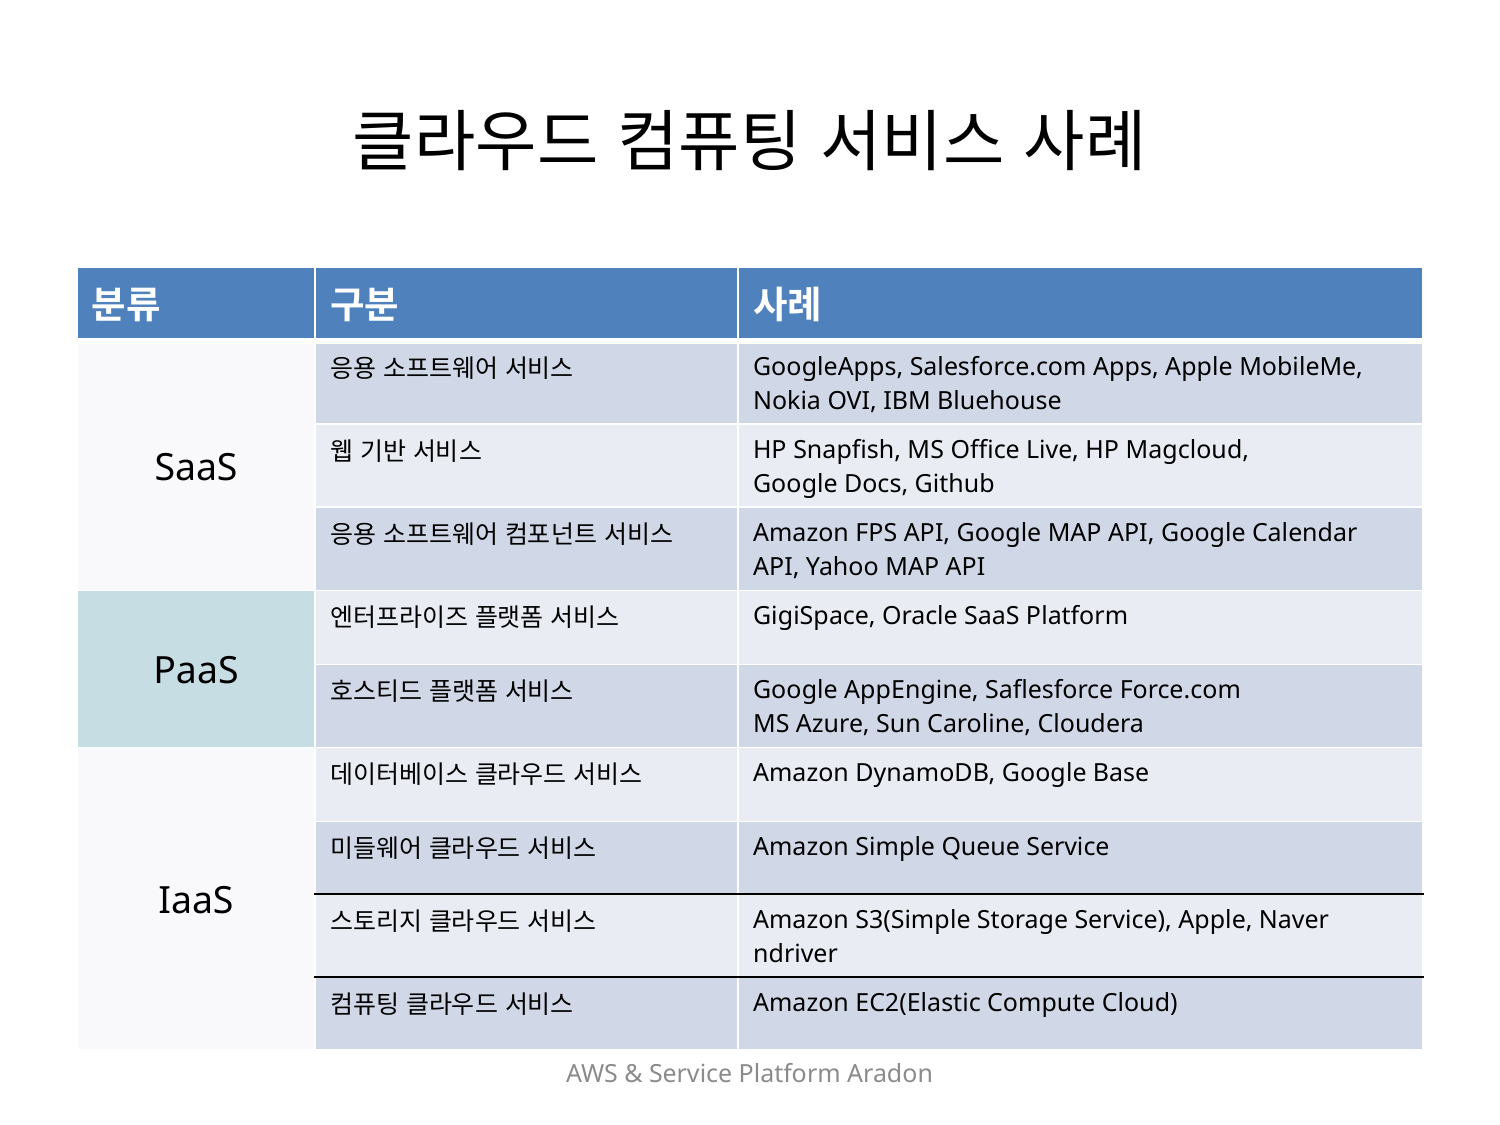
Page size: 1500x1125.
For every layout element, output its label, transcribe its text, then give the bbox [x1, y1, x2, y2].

table_cell 엔터프라이즈 플랫폼 서비스 [316, 591, 737, 664]
table_cell Google AppEngine, Saflesforce Force.com MS Azure, Sun Caroline, Cloudera [739, 665, 1422, 747]
table_cell Amazon S3(Simple Storage Service), Apple, Naver ndriver [739, 895, 1422, 976]
table_cell 컴퓨팅 클라우드 서비스 [316, 978, 737, 1049]
table_cell GigiSpace, Oracle SaaS Platform [739, 591, 1422, 664]
footer AWS & Service Platform Aradon [512, 1051, 988, 1103]
title 클라우드 컴퓨팅 서비스 사례 [75, 45, 1425, 233]
table_cell SaaS [78, 344, 314, 590]
table_cell Amazon EC2(Elastic Compute Cloud) [739, 978, 1422, 1049]
table_header 분류 [78, 268, 314, 338]
table_cell 호스티드 플랫폼 서비스 [316, 665, 737, 747]
table_header 구분 [316, 268, 737, 338]
table_cell 미들웨어 클라우드 서비스 [316, 822, 737, 893]
table_header 사례 [739, 268, 1422, 338]
table_cell GoogleApps, Salesforce.com Apps, Apple MobileMe, Nokia OVI, IBM Bluehouse [739, 344, 1422, 423]
table_cell 응용 소프트웨어 서비스 [316, 344, 737, 423]
table_cell PaaS [78, 591, 314, 747]
table_cell 응용 소프트웨어 컴포넌트 서비스 [316, 508, 737, 590]
table_cell Amazon FPS API, Google MAP API, Google Calendar API, Yahoo MAP API [739, 508, 1422, 590]
table_cell HP Snapfish, MS Office Live, HP Magcloud, Google Docs, Github [739, 425, 1422, 506]
table_cell Amazon Simple Queue Service [739, 822, 1422, 893]
table_cell IaaS [78, 748, 314, 1049]
table_cell 스토리지 클라우드 서비스 [316, 895, 737, 976]
table_cell Amazon DynamoDB, Google Base [739, 748, 1422, 821]
table_cell 데이터베이스 클라우드 서비스 [316, 748, 737, 821]
table_cell 웹 기반 서비스 [316, 425, 737, 506]
